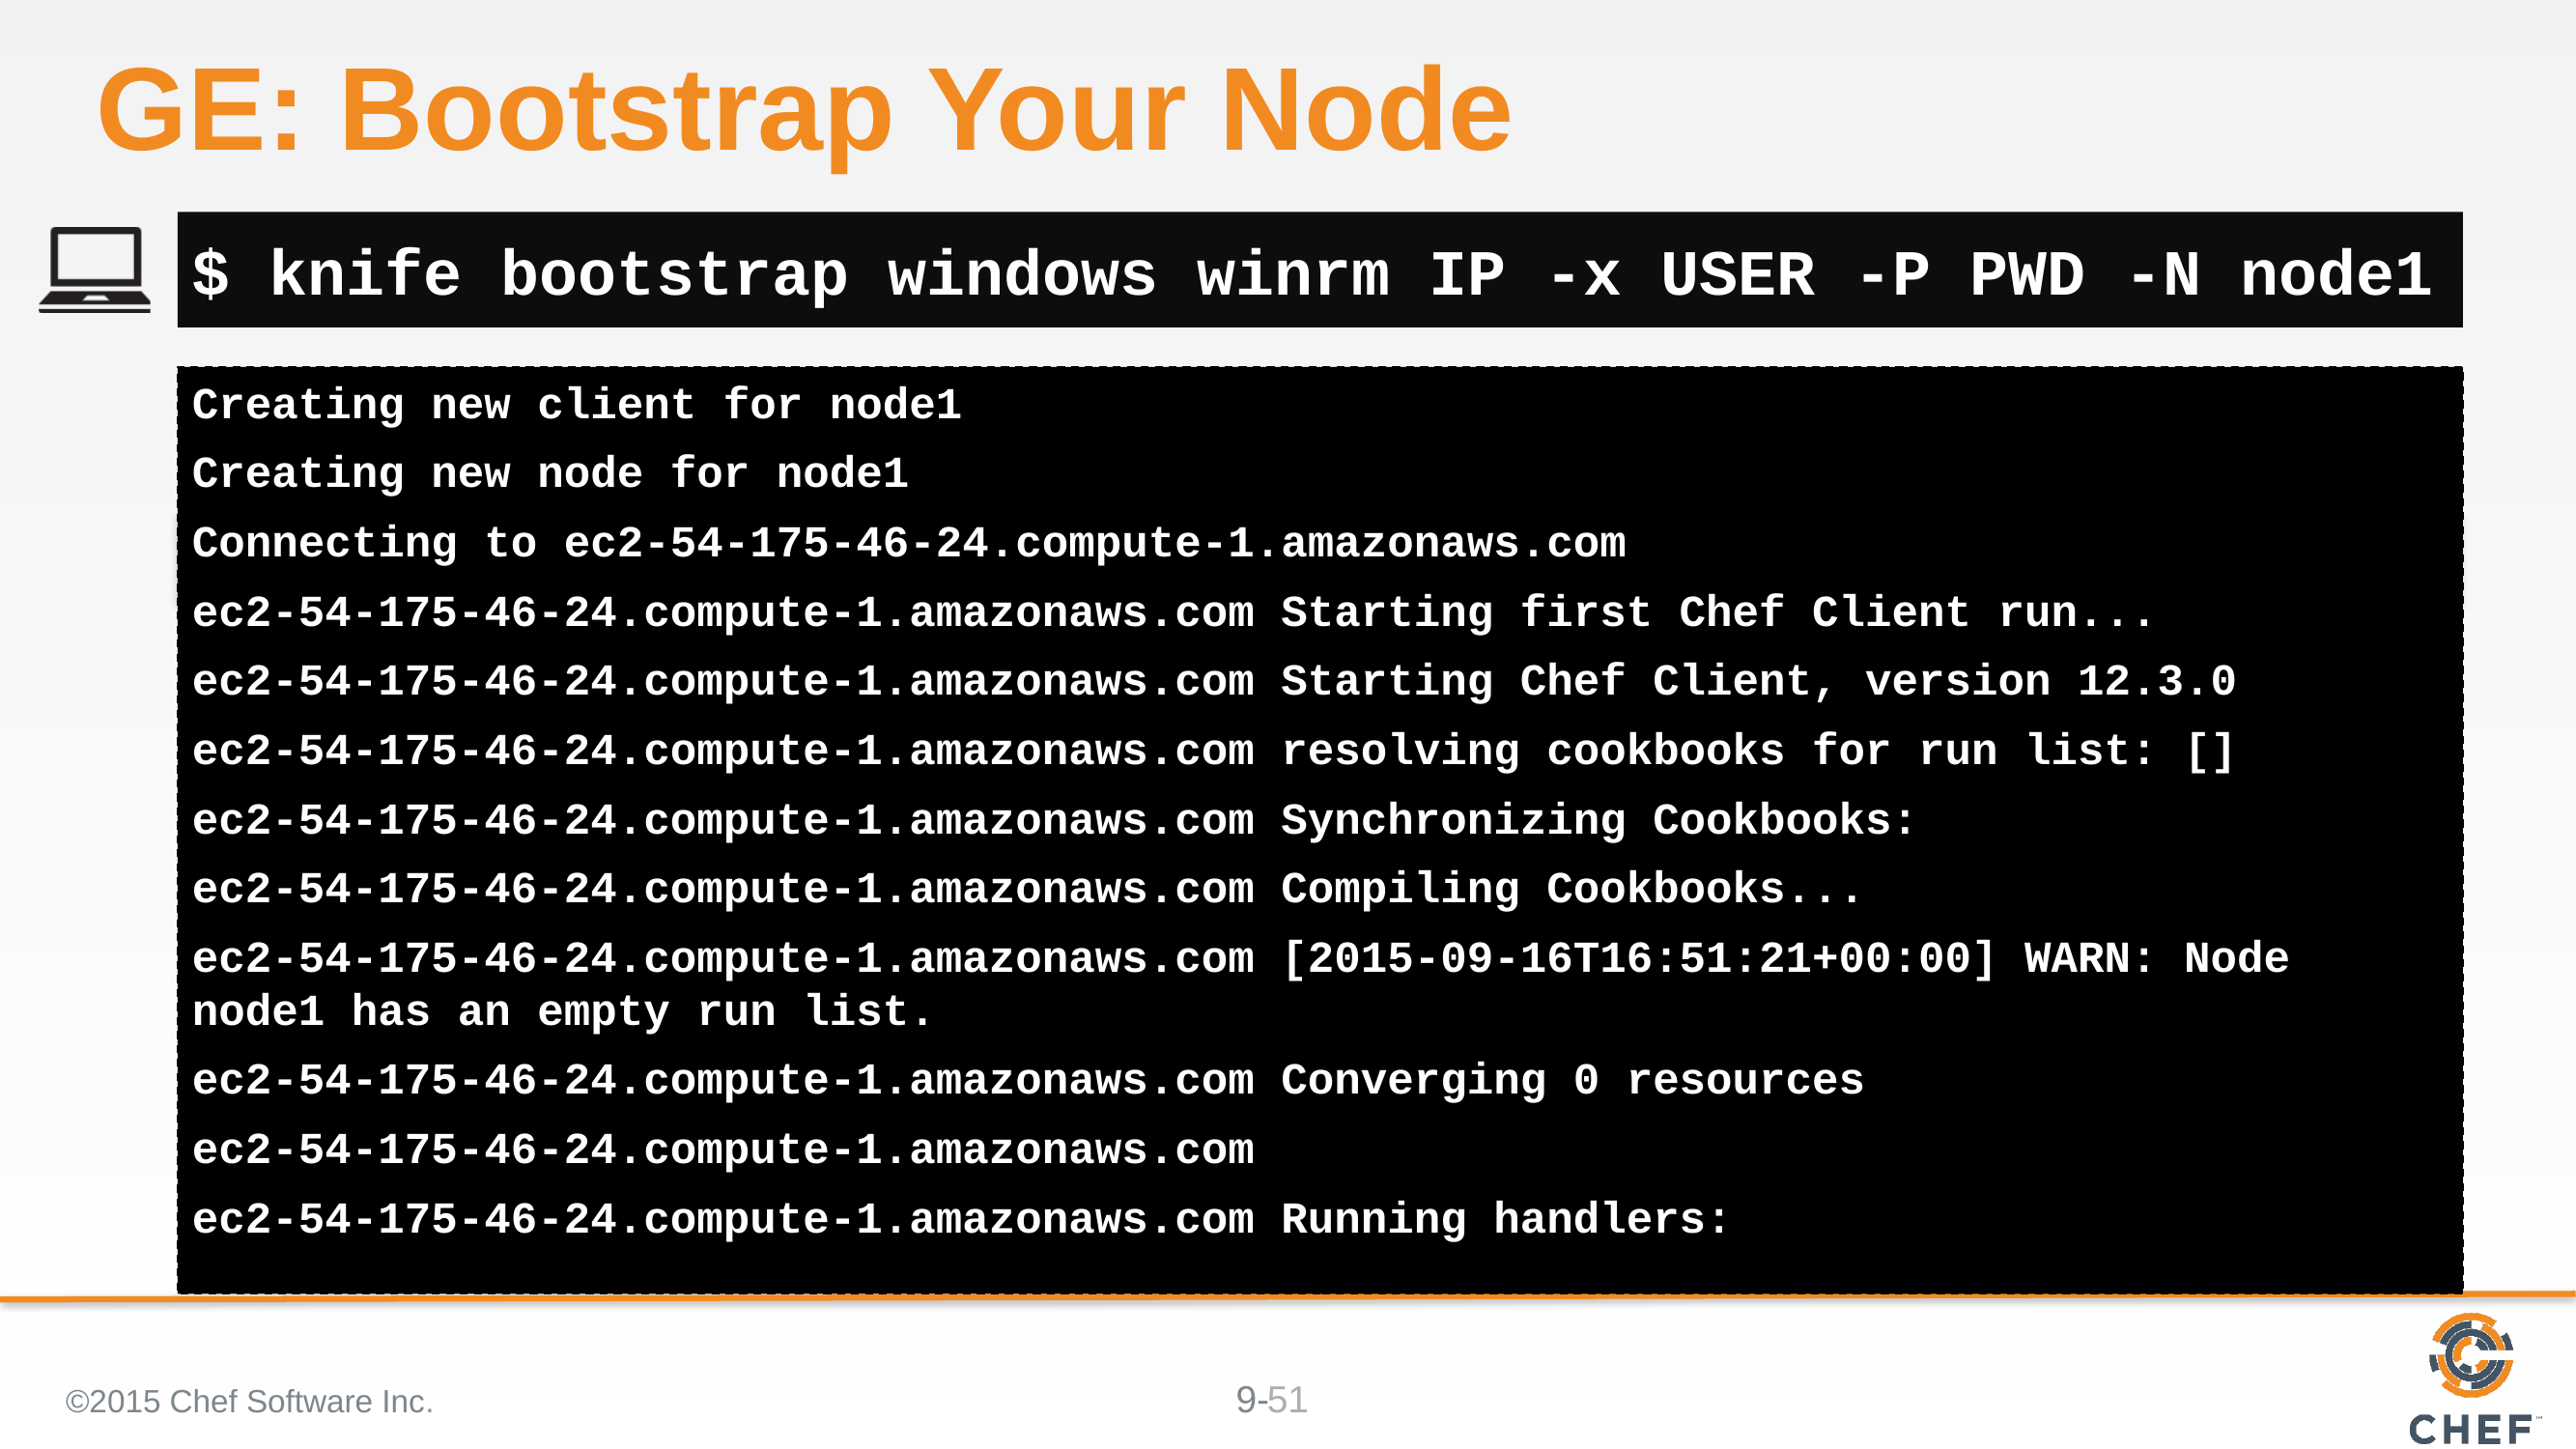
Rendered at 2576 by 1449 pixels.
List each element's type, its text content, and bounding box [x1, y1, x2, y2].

picture [2399, 1297, 2550, 1449]
slide_number 51 [998, 1359, 1578, 1437]
list Creating new client for node1 Creating new node for node1 Connecting to ec2-54-175-46-24.compute-1.amazonaws.com ec2-54-175-46-24.compute-1.amazonaws.com Starting first Chef Client run... ec2-54-175-46-24.compute-1.amazonaws.com Starting Chef Client, version 12.3.0 ec2-54-175-46-24.compute-1.amazonaws.com resolving cookbooks for run list: [] ec2-54-175-46-24.compute-1.amazonaws.com Synchronizing Cookbooks: ec2-54-175-46-24.compute-1.amazonaws.com Compiling Cookbooks... ec2-54-175-46-24.compute-1.amazonaws.com [2015-09-16T16:51:21+00:00] WARN: Node node1 has an empty run list. ec2-54-175-46-24.compute-1.amazonaws.com Converging 0 resources ec2-54-175-46-24.compute-1.amazonaws.com ec2-54-175-46-24.compute-1.amazonaws.com Running handlers: [177, 366, 2464, 1294]
footer ©2015 Chef Software Inc. [51, 1359, 952, 1440]
title GE: Bootstrap Your Node [96, 48, 2463, 180]
list $ knife bootstrap windows winrm IP -x USER -P PWD -N node1 [177, 212, 2463, 327]
